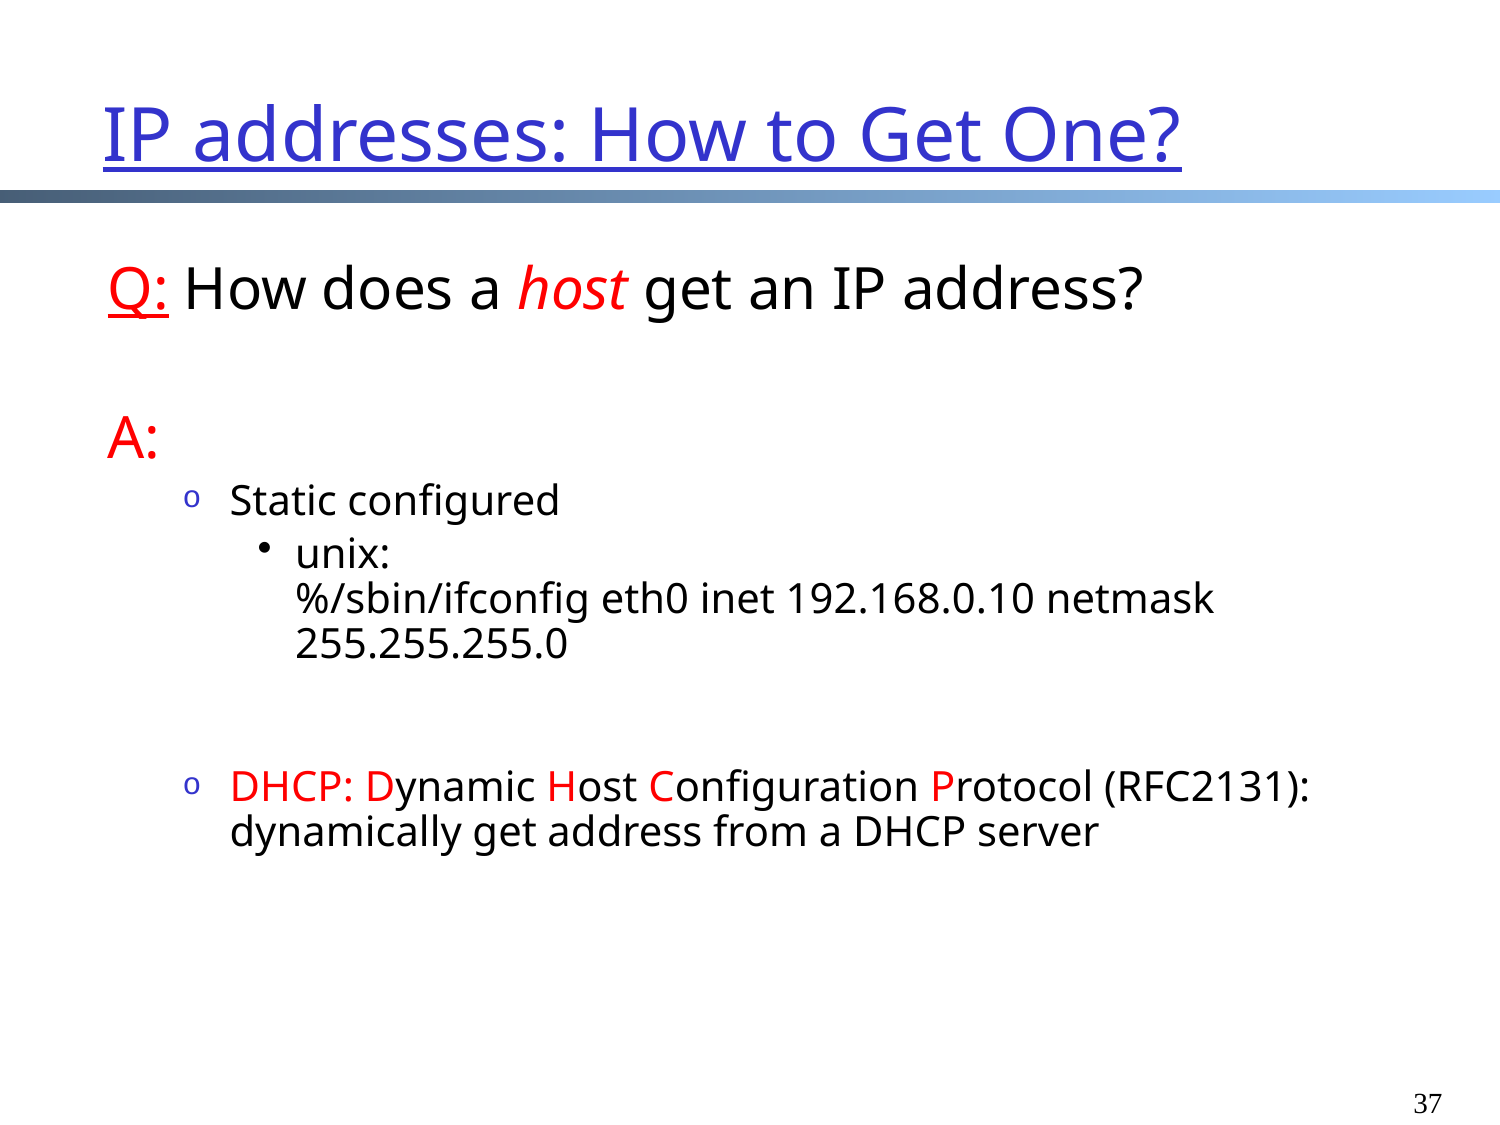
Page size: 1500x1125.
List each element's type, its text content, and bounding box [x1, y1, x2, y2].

slide_number 37 [1387, 1076, 1459, 1125]
title IP addresses: How to Get One? [87, 37, 1404, 225]
text_box [1424, 190, 1428, 203]
list Q: How does a host get an IP address? A: Static configured unix: %/sbin/ifconfig eth0 inet 192.168.0.10 netmask 255.255.255.0 DHCP: Dynamic Host Configuration Protocol (RFC2131): dynamically get address from a DHCP server [92, 251, 1458, 1034]
